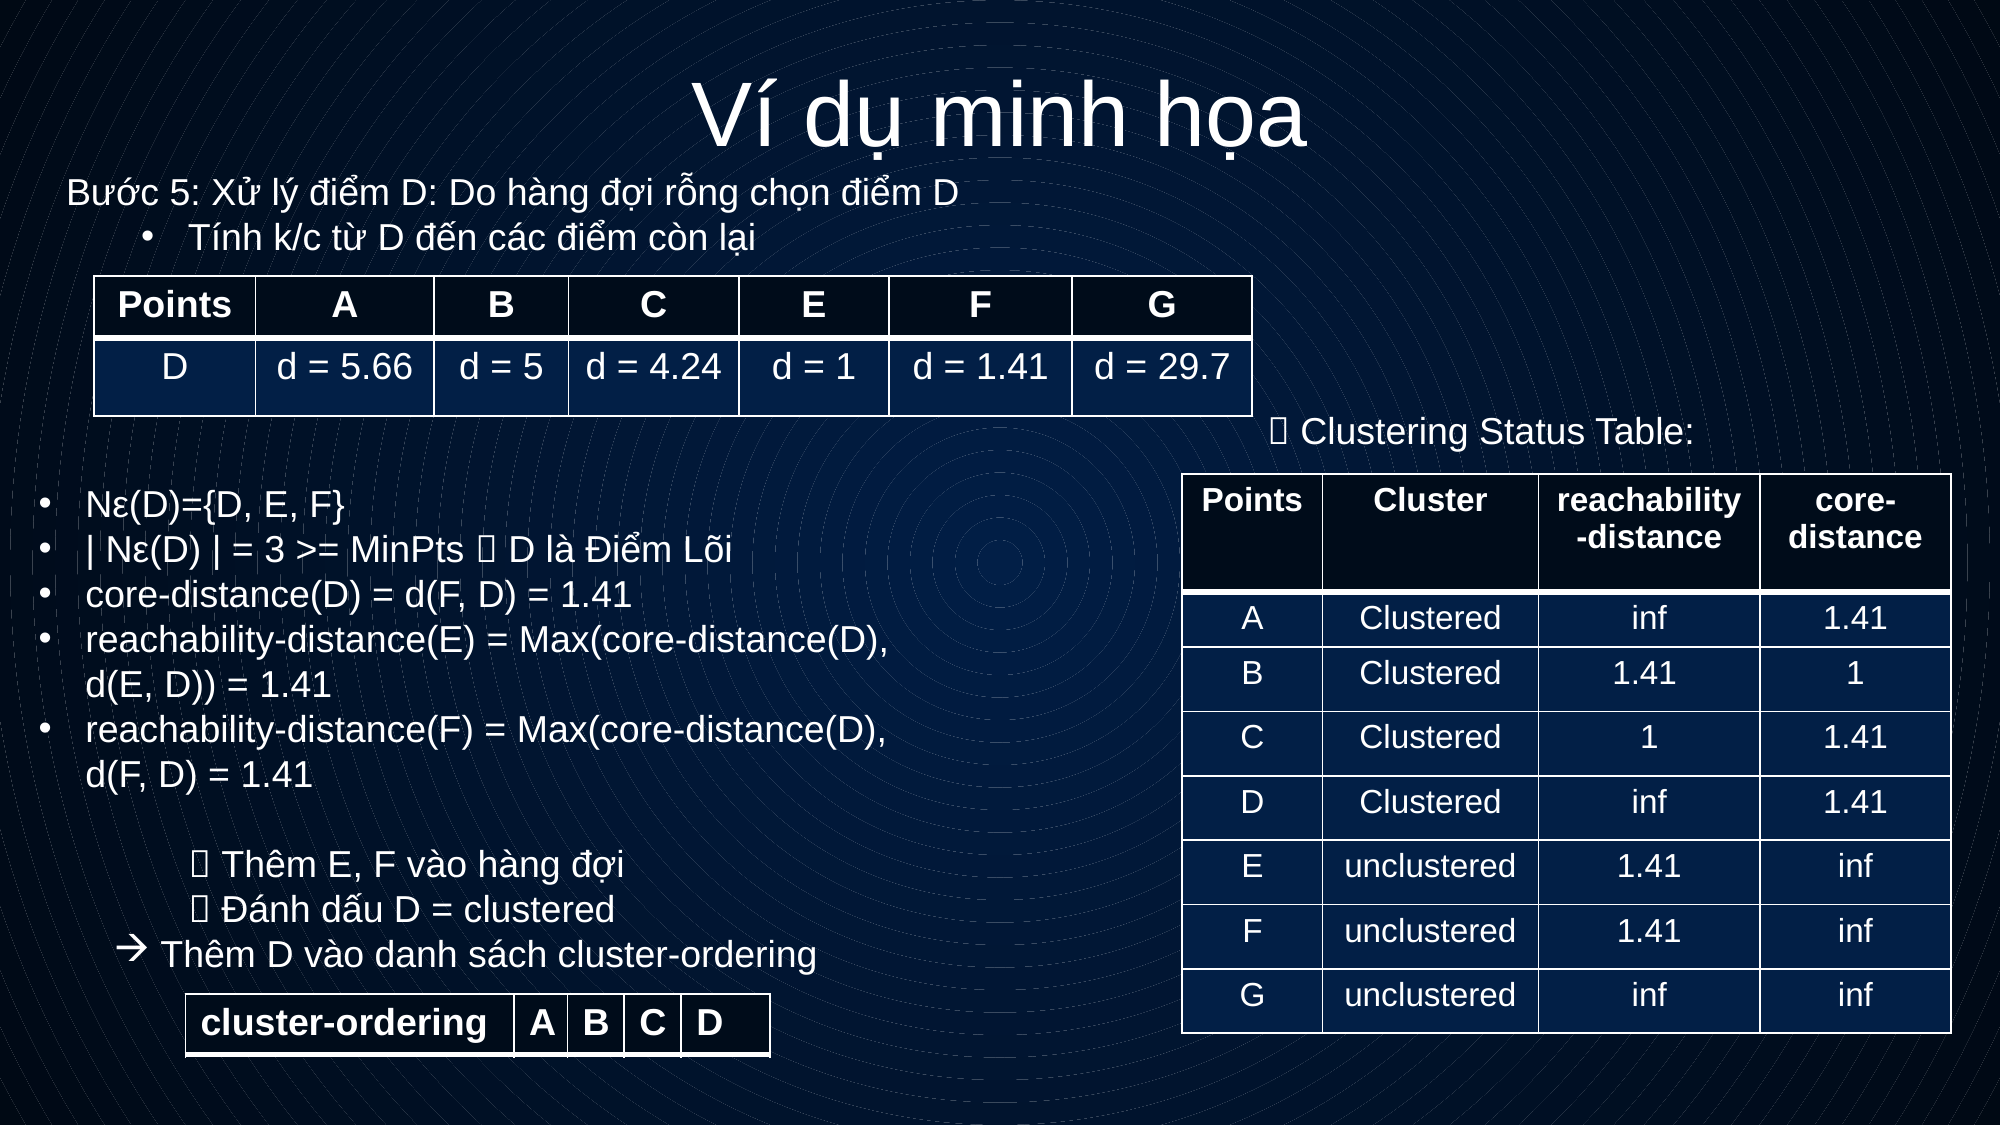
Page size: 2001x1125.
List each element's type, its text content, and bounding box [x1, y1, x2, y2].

table_cell 1 [1539, 712, 1759, 775]
table_cell 1.41 [1761, 712, 1950, 775]
table_header D [682, 995, 769, 1052]
table_cell Clustered [1323, 712, 1538, 775]
table_cell D [95, 341, 255, 415]
table_cell unclustered [1323, 841, 1538, 904]
table_cell 1.41 [1761, 777, 1950, 839]
table_cell d = 29.7 [1073, 341, 1251, 415]
table_header B [435, 277, 568, 335]
text_box Nε​(D)={D, E, F} | Nε​(D) | = 3 >= MinPts  D là Điểm Lõi core-distance(D) = d(F, D) = 1.41 reachability-distance(E) = Max(core-distance(D), d(E, D)) = 1.41 reachability-distance(F) = Max(core-distance(D), d(F, D) = 1.41  Thêm E, F vào hàng đợi  Đánh dấu D = clustered Thêm D vào danh sách cluster-ordering [23, 472, 980, 983]
table_header C [569, 277, 738, 335]
table_cell C [1183, 712, 1322, 775]
table_header E [740, 277, 888, 335]
table_header A [515, 995, 567, 1052]
text_box  Clustering Status Table: [1252, 400, 1770, 460]
table_cell inf [1539, 595, 1759, 646]
table_cell E [1183, 841, 1322, 904]
table_cell unclustered [1323, 970, 1538, 1032]
table_cell inf [1761, 841, 1950, 904]
table_cell inf [1539, 777, 1759, 839]
table_cell d = 1 [740, 341, 888, 415]
text_box Bước 5: Xử lý điểm D: Do hàng đợi rỗng chọn điểm D Tính k/c từ D đến các điểm còn lại [51, 160, 1130, 311]
table_header A [256, 277, 433, 335]
table_header core-distance [1761, 475, 1950, 589]
title Ví dụ minh họa [137, 59, 1863, 176]
table_header cluster-ordering [186, 995, 513, 1052]
table_cell d = 1.41 [890, 341, 1071, 415]
table_cell d = 4.24 [569, 341, 738, 415]
table_cell d = 5.66 [256, 341, 433, 415]
table_cell A [1183, 595, 1322, 646]
table_cell 1.41 [1539, 841, 1759, 904]
table_cell Clustered [1323, 648, 1538, 711]
table_cell 1.41 [1539, 905, 1759, 968]
table_header Points [95, 277, 255, 335]
table_header C [625, 995, 680, 1052]
table_cell D [1183, 777, 1322, 839]
table_header Points [1183, 475, 1322, 589]
table_cell inf [1539, 970, 1759, 1032]
table_cell d = 5 [435, 341, 568, 415]
table_cell 1 [1761, 648, 1950, 711]
table_cell Clustered [1323, 777, 1538, 839]
table_cell 1.41 [1761, 595, 1950, 646]
table_cell 1.41 [1539, 648, 1759, 711]
table_header reachability-distance [1539, 475, 1759, 589]
table_header F [890, 277, 1071, 335]
table_header G [1073, 277, 1251, 335]
table_cell G [1183, 970, 1322, 1032]
table_header Cluster [1323, 475, 1538, 589]
table_cell B [1183, 648, 1322, 711]
table_header B [568, 995, 623, 1052]
table_cell inf [1761, 970, 1950, 1032]
table_cell inf [1761, 905, 1950, 968]
table_cell unclustered [1323, 905, 1538, 968]
table_cell F [1183, 905, 1322, 968]
table_cell Clustered [1323, 595, 1538, 646]
